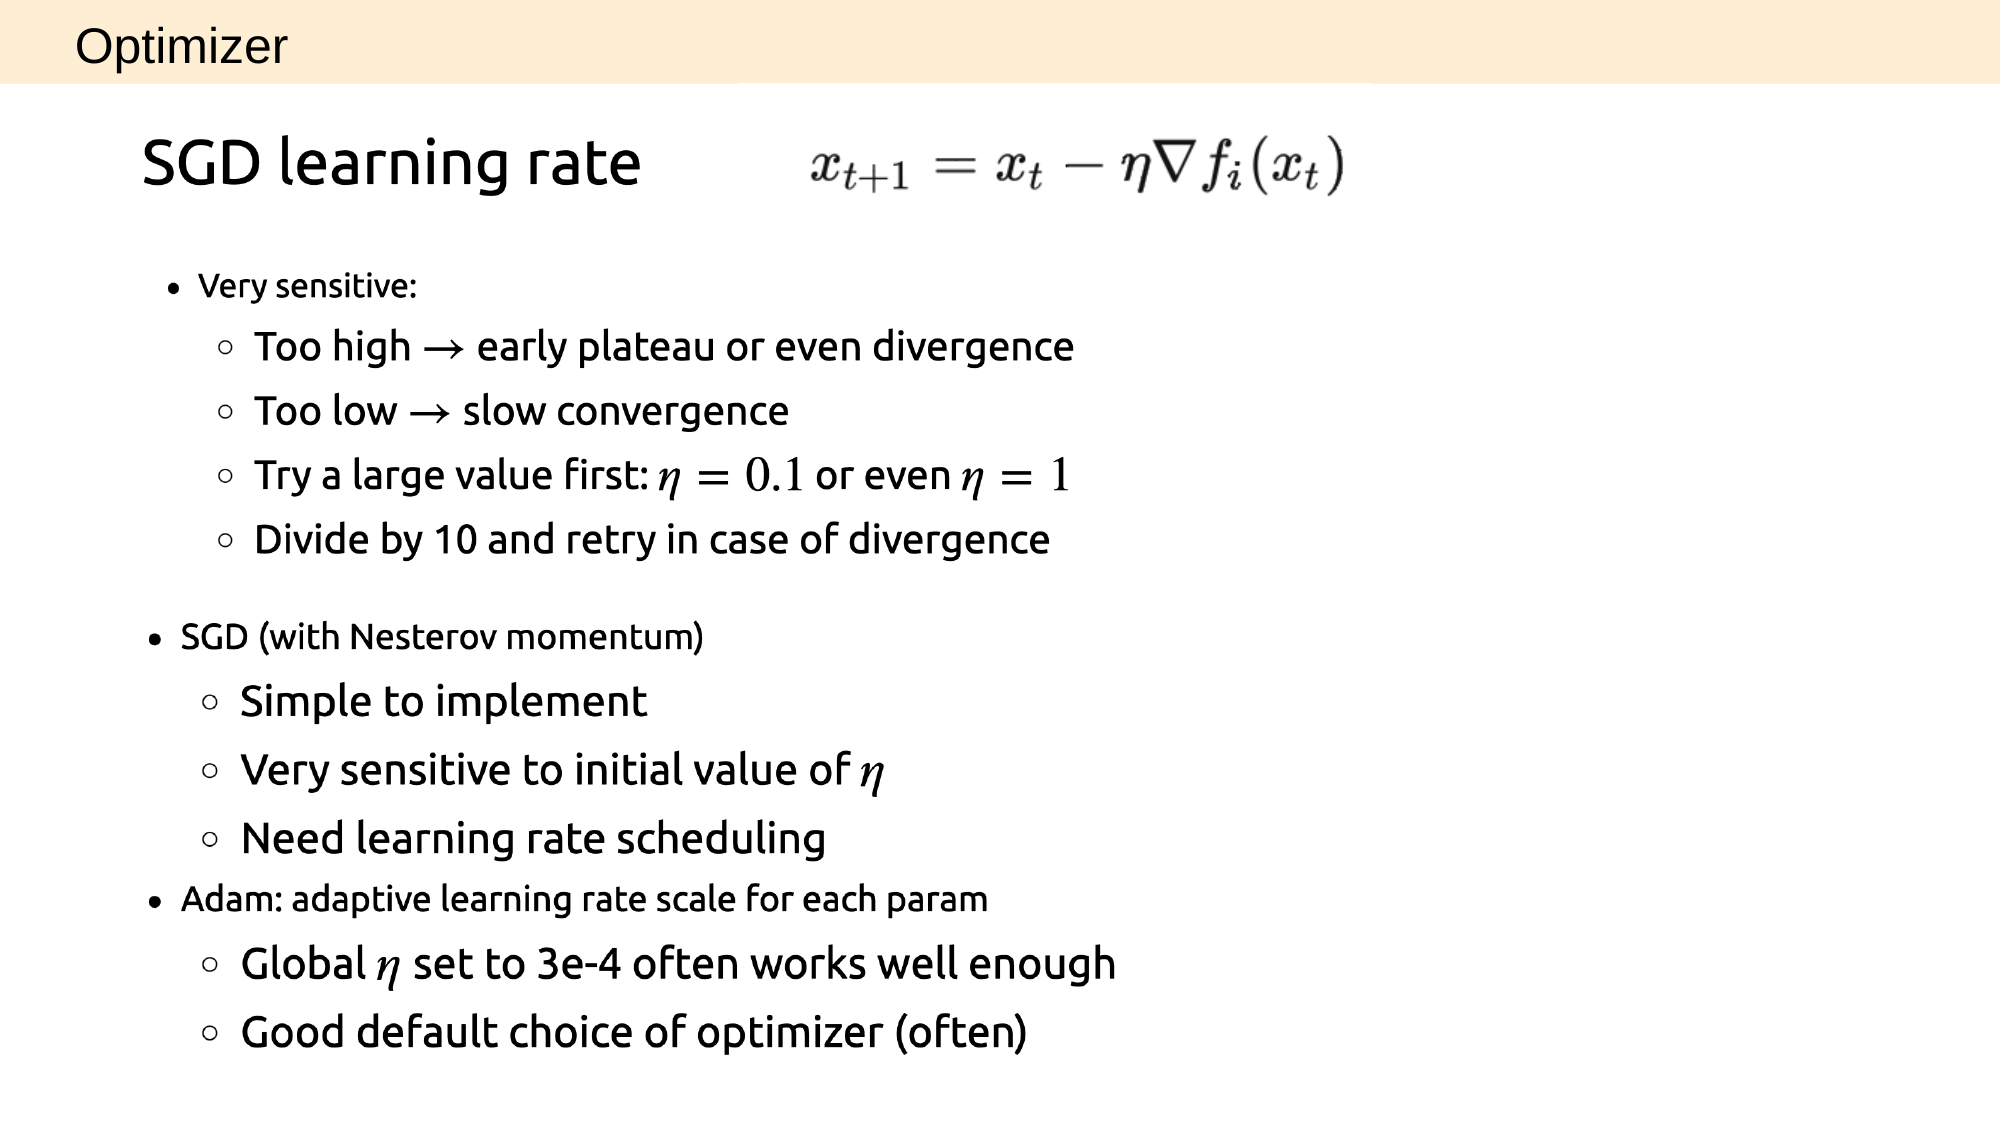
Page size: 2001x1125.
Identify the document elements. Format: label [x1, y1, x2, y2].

picture [107, 83, 1370, 575]
text_box [0, 0, 2000, 84]
picture [74, 609, 1266, 1065]
